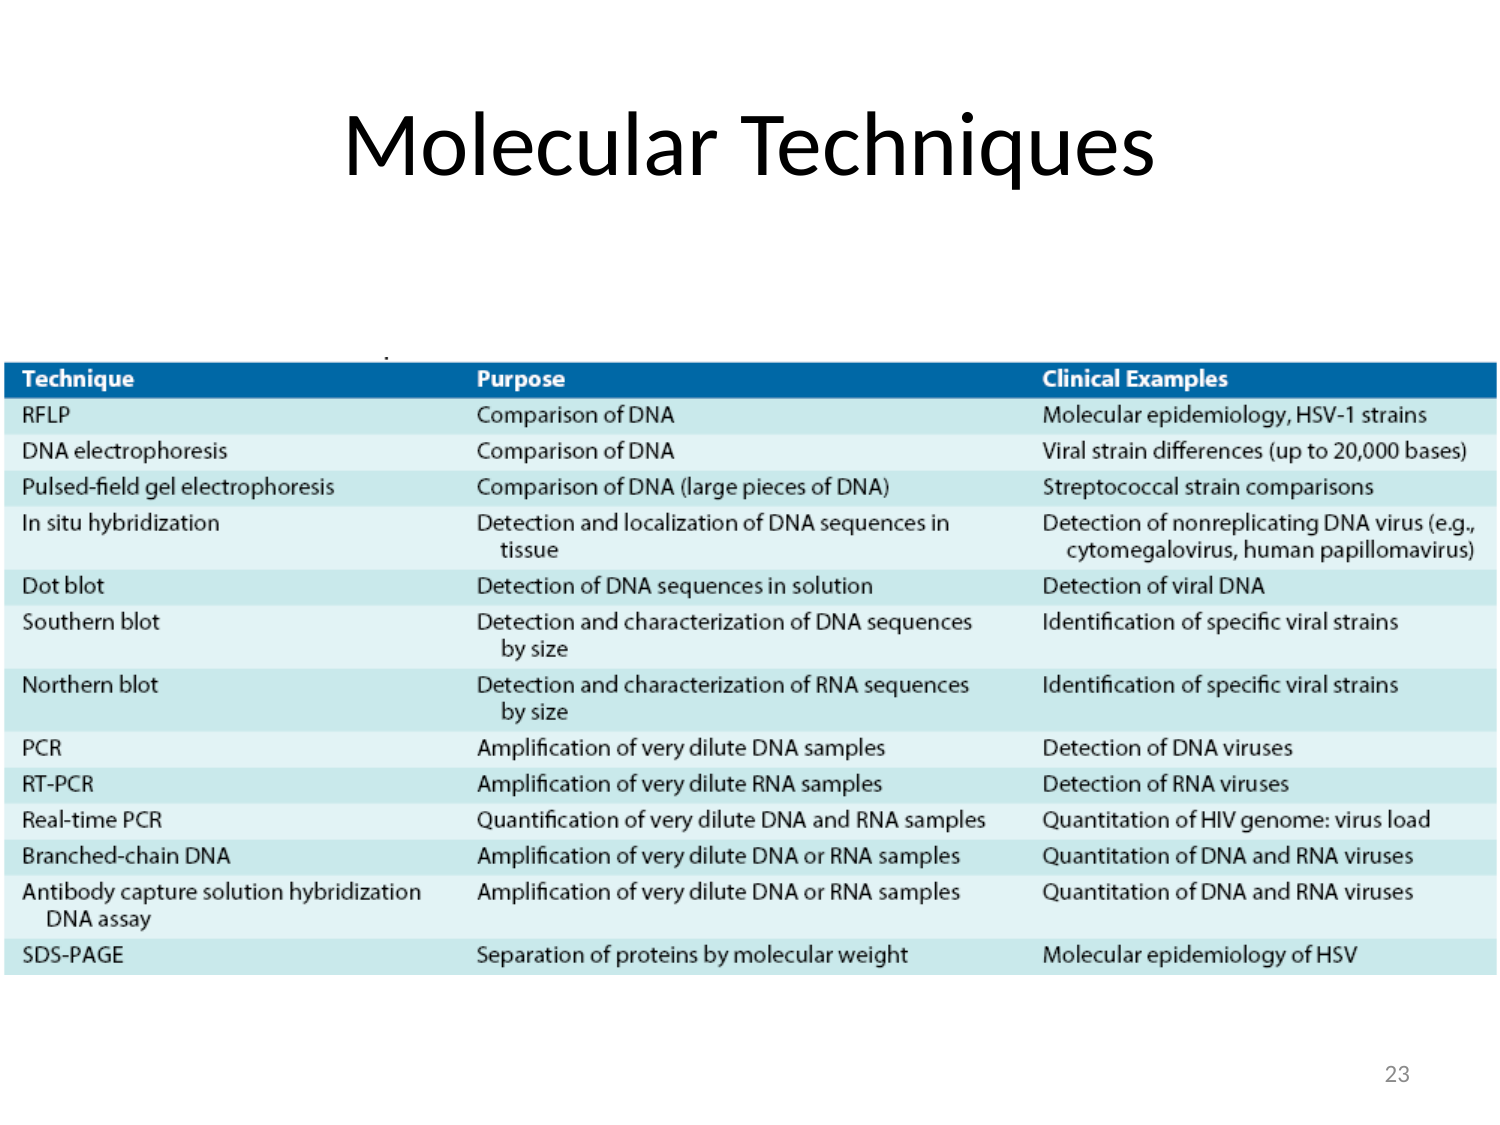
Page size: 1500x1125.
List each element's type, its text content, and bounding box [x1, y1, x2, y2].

slide_number 23 [1074, 1042, 1425, 1103]
picture [0, 357, 1500, 976]
title Molecular Techniques [75, 45, 1425, 233]
